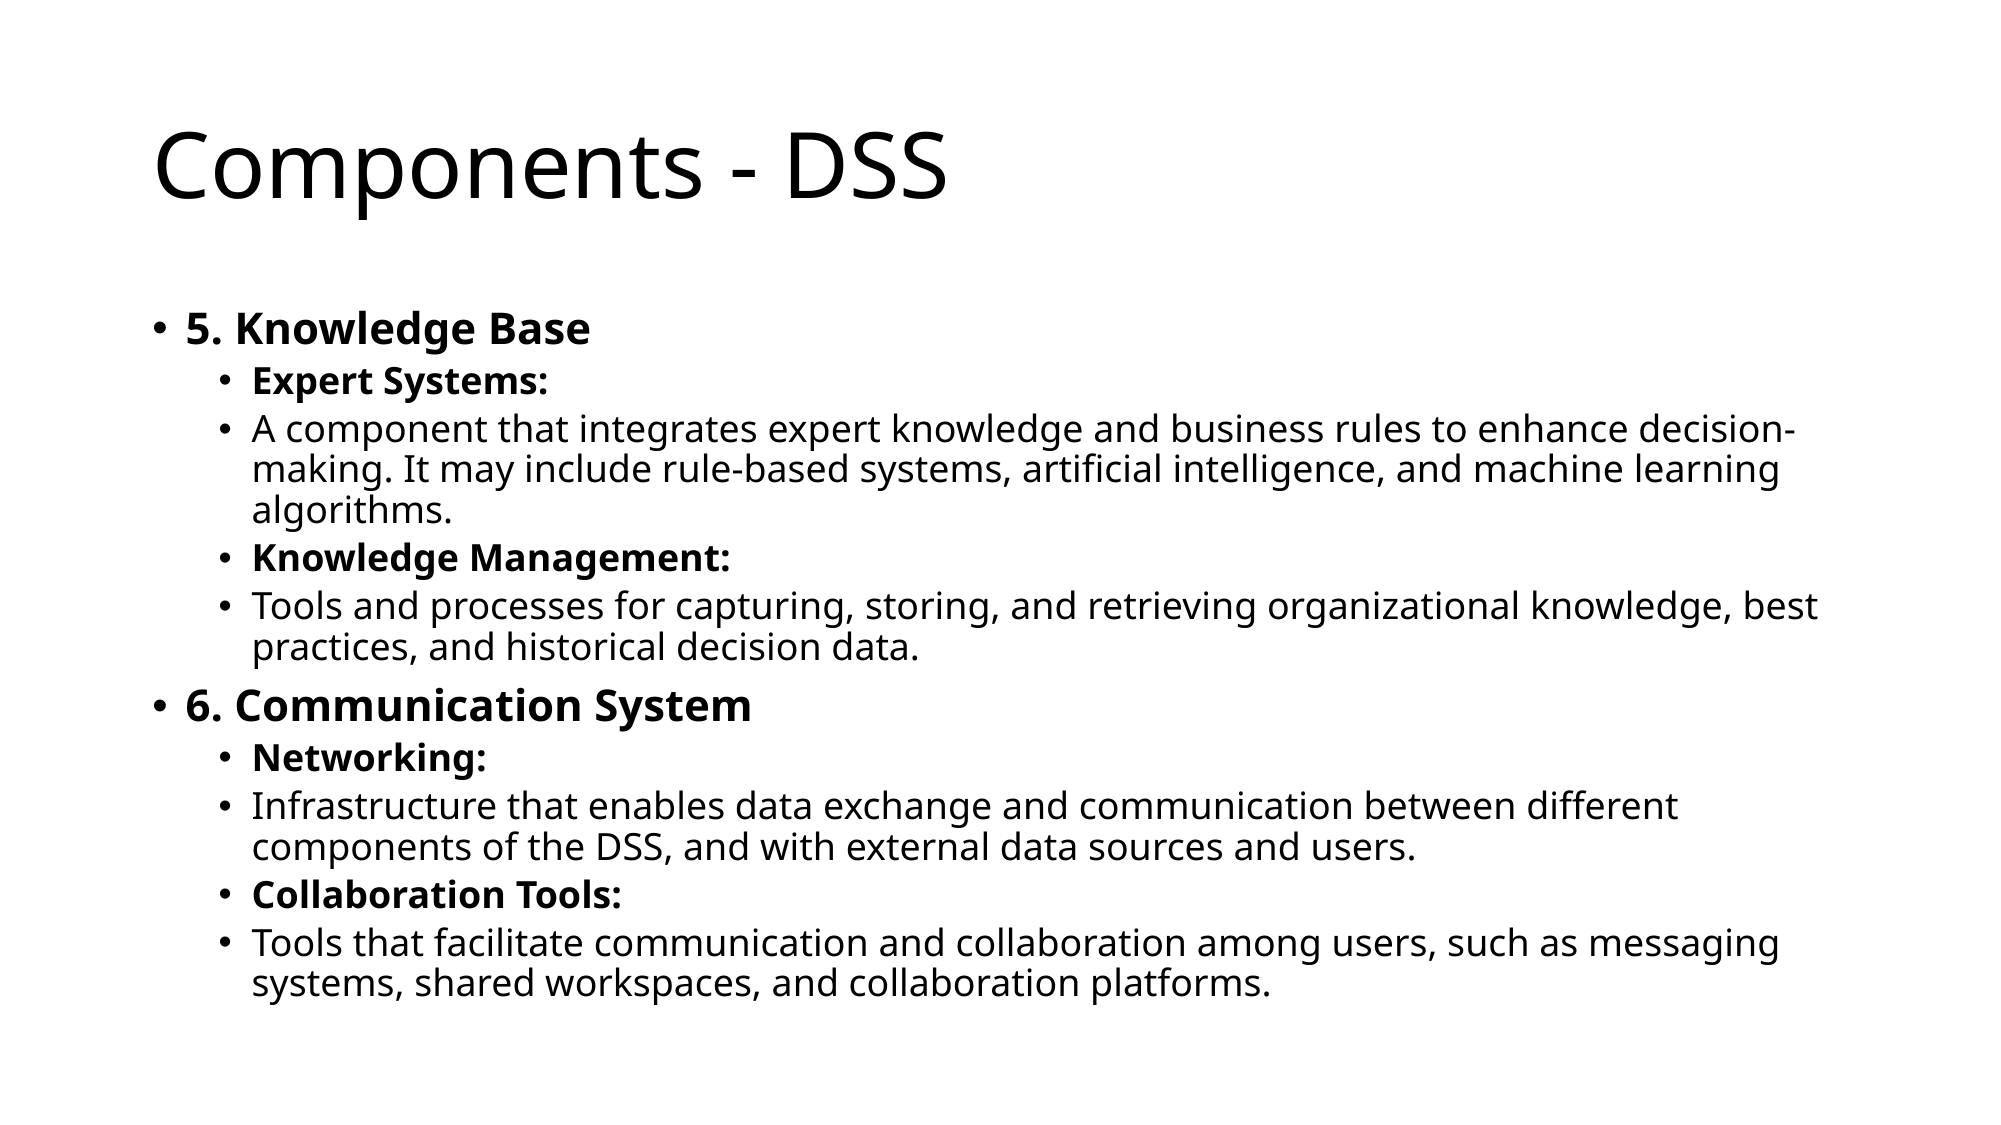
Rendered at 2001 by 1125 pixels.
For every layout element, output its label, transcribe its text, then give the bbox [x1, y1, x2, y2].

title Components - DSS [137, 59, 1863, 278]
list 5. Knowledge Base Expert Systems: A component that integrates expert knowledge and business rules to enhance decision-making. It may include rule-based systems, artificial intelligence, and machine learning algorithms. Knowledge Management: Tools and processes for capturing, storing, and retrieving organizational knowledge, best practices, and historical decision data. 6. Communication System Networking: Infrastructure that enables data exchange and communication between different components of the DSS, and with external data sources and users. Collaboration Tools: Tools that facilitate communication and collaboration among users, such as messaging systems, shared workspaces, and collaboration platforms. [137, 299, 1863, 1014]
